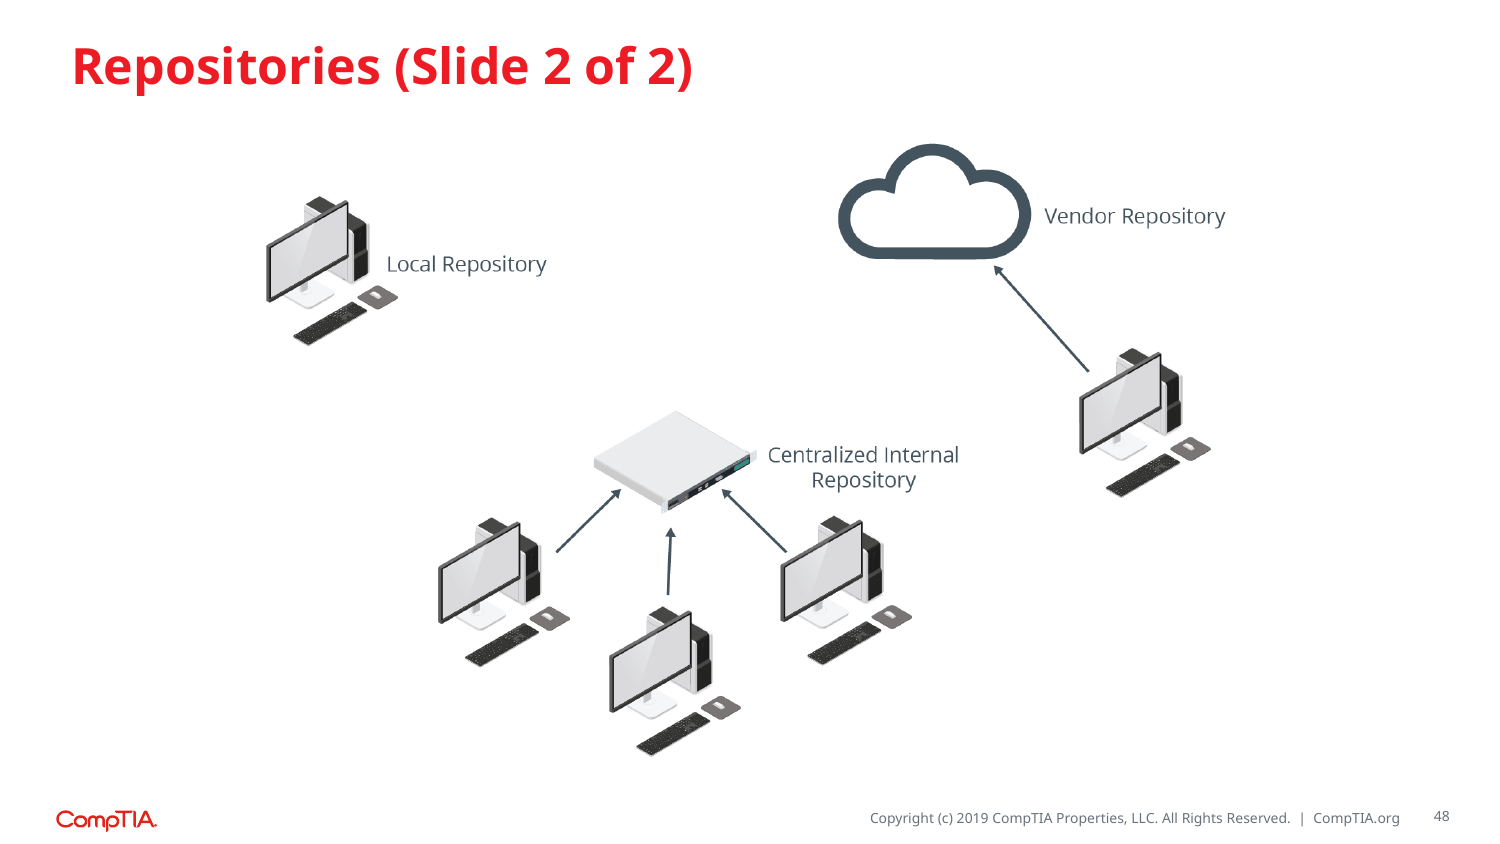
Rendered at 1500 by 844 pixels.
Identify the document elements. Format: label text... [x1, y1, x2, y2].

slide_number 48 [1407, 800, 1450, 835]
title Repositories (Slide 2 of 2) [56, 12, 1444, 117]
picture [235, 116, 1265, 777]
